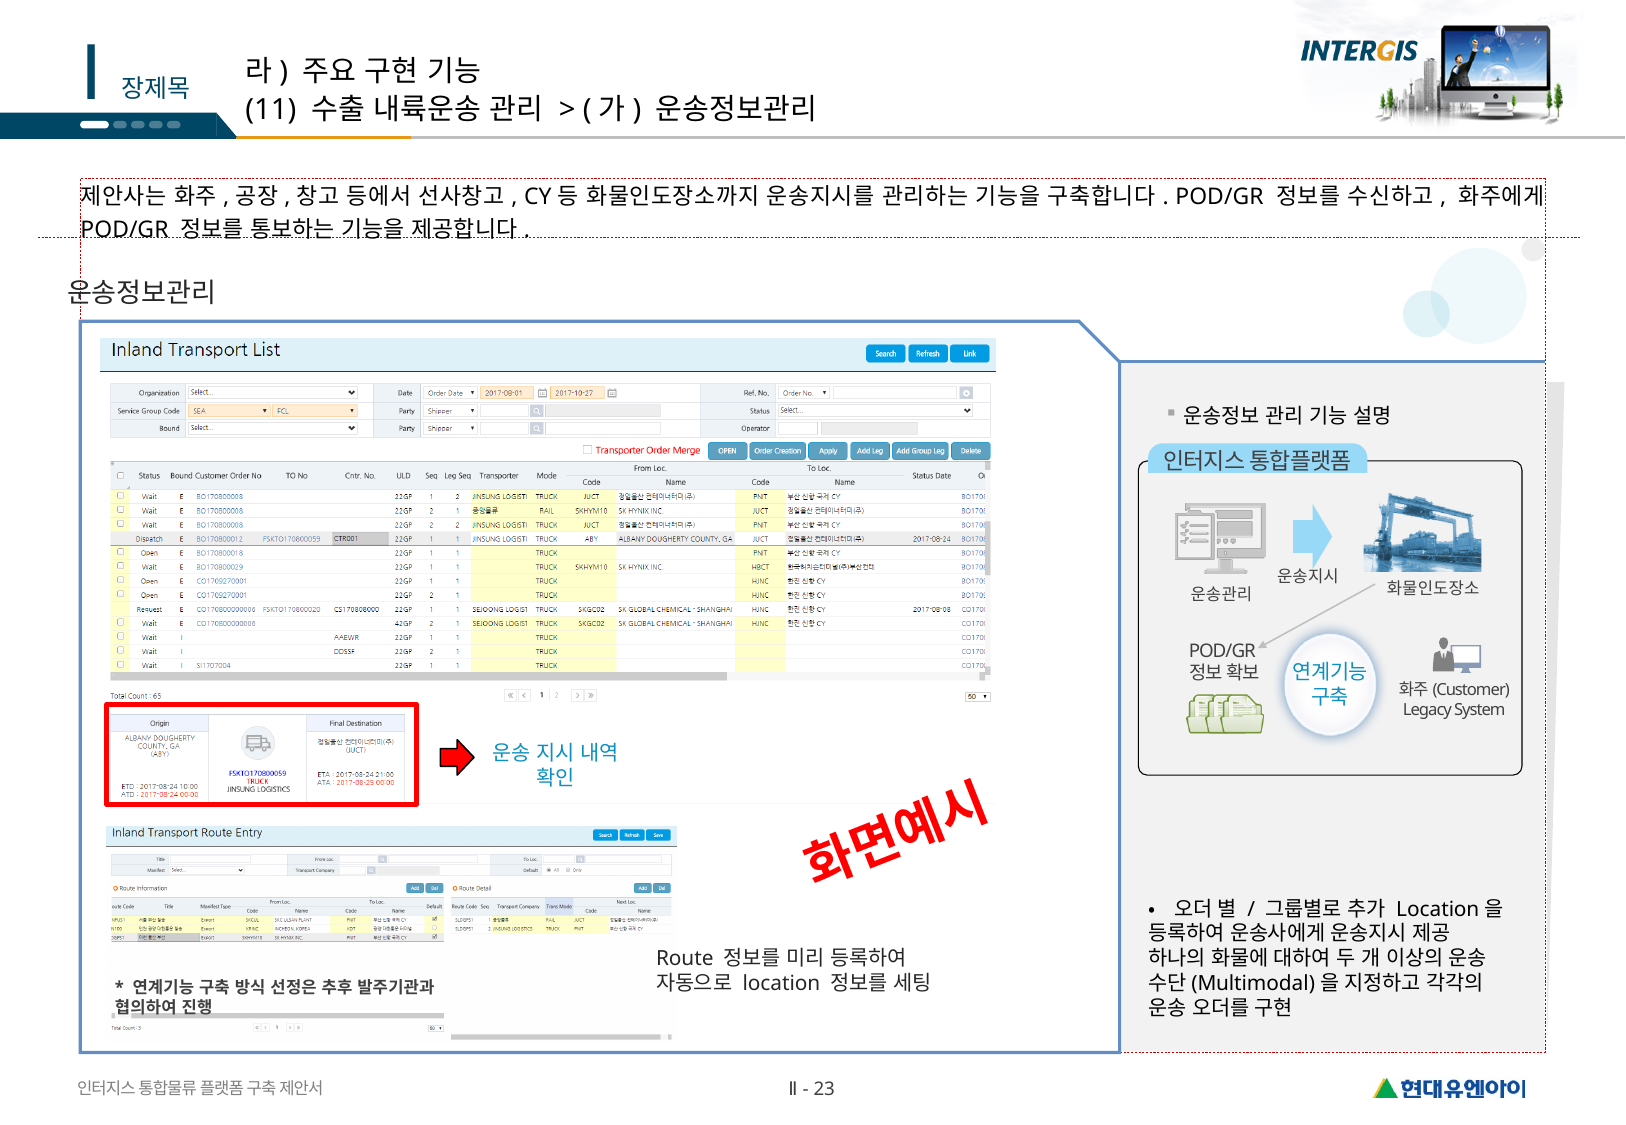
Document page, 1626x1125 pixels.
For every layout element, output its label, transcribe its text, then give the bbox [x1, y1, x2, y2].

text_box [1402, 237, 1546, 319]
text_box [1179, 633, 1266, 747]
picture [100, 337, 996, 805]
picture [1363, 493, 1482, 572]
title 라) 주요 구현 기능 (11) 수출 내륙운송 관리 > (가) 운송정보관리 [245, 47, 1192, 126]
list 제안사는 화주,공장,창고 등에서 선사창고, CY등 화물인도장소까지 운송지시를 관리하는 기능을 구축합니다. POD/GR 정보를 수신하고, 화주에게 POD/GR 정보를 통보하는 기능을 제공합니다. [80, 175, 1545, 243]
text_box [1271, 620, 1389, 748]
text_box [79, 320, 1565, 1056]
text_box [1138, 503, 1306, 605]
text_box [1257, 583, 1376, 649]
text_box 운송정보관리 [67, 275, 243, 309]
picture [1263, 0, 1625, 136]
picture [1372, 1077, 1525, 1098]
picture [106, 826, 677, 1044]
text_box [1388, 636, 1521, 715]
